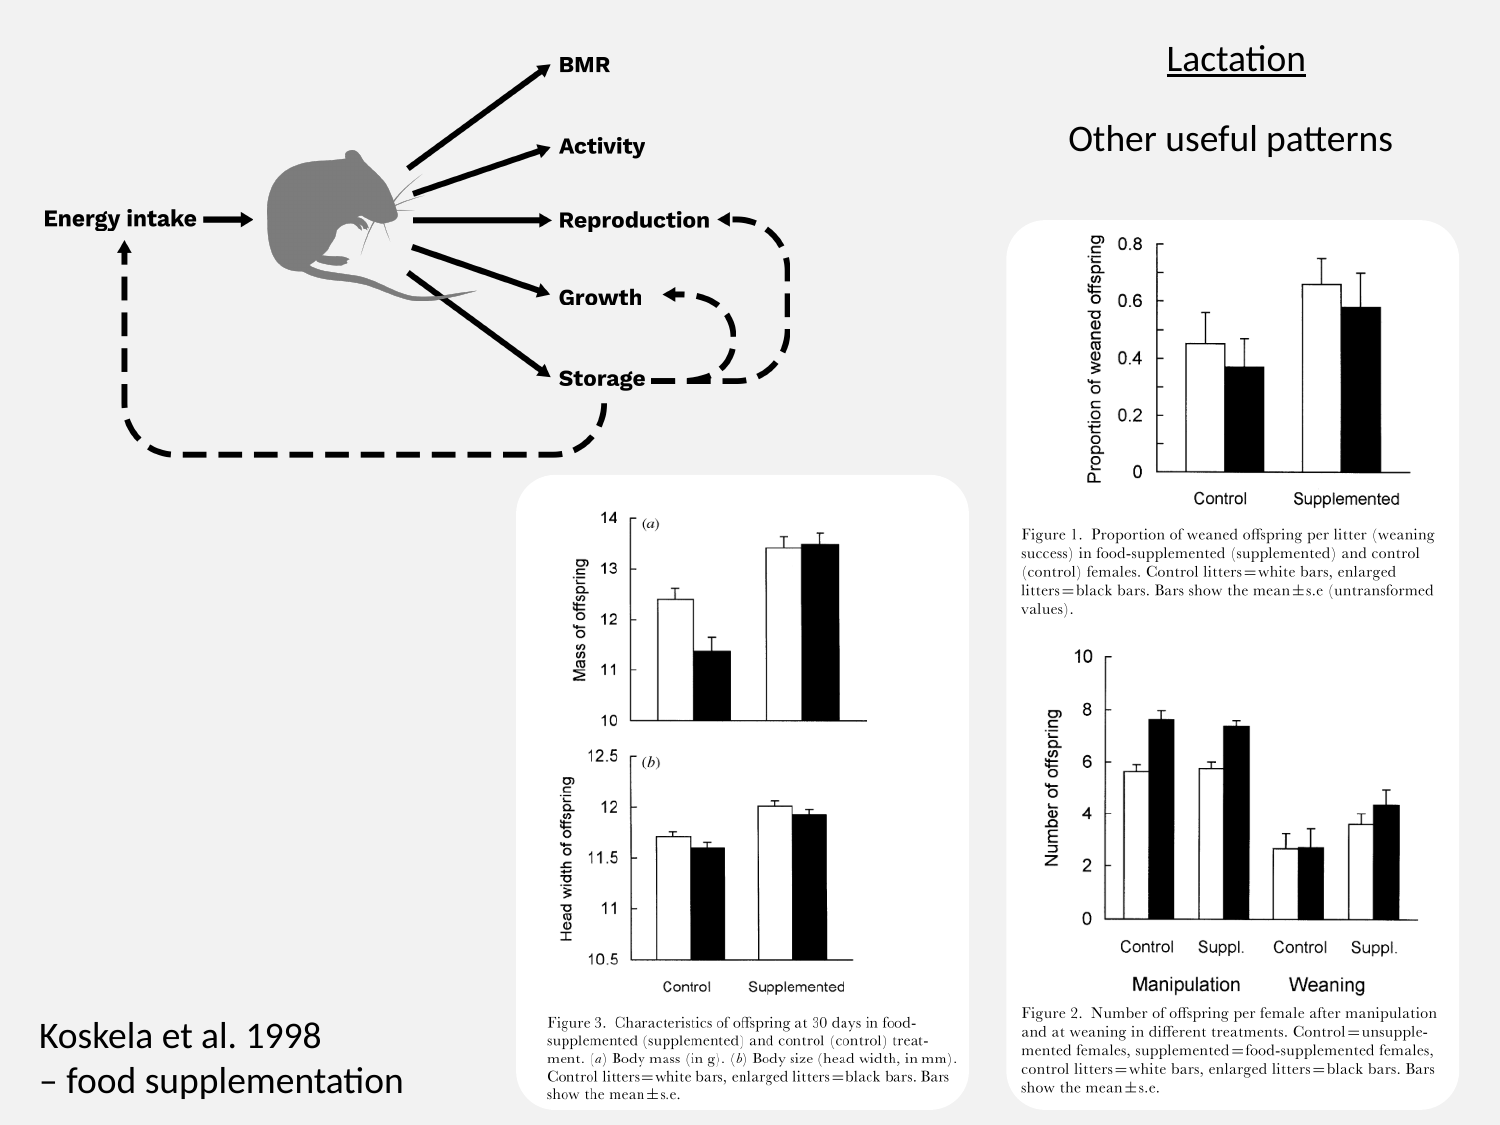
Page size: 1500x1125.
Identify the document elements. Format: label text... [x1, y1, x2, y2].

text_box Lactation [1151, 26, 1321, 87]
picture [1006, 220, 1460, 1110]
picture [516, 474, 969, 1110]
text_box Koskela et al. 1998 – food supplementation [24, 1003, 461, 1109]
text_box Other useful patterns [962, 106, 1500, 167]
picture [45, 209, 253, 231]
picture [117, 57, 790, 458]
